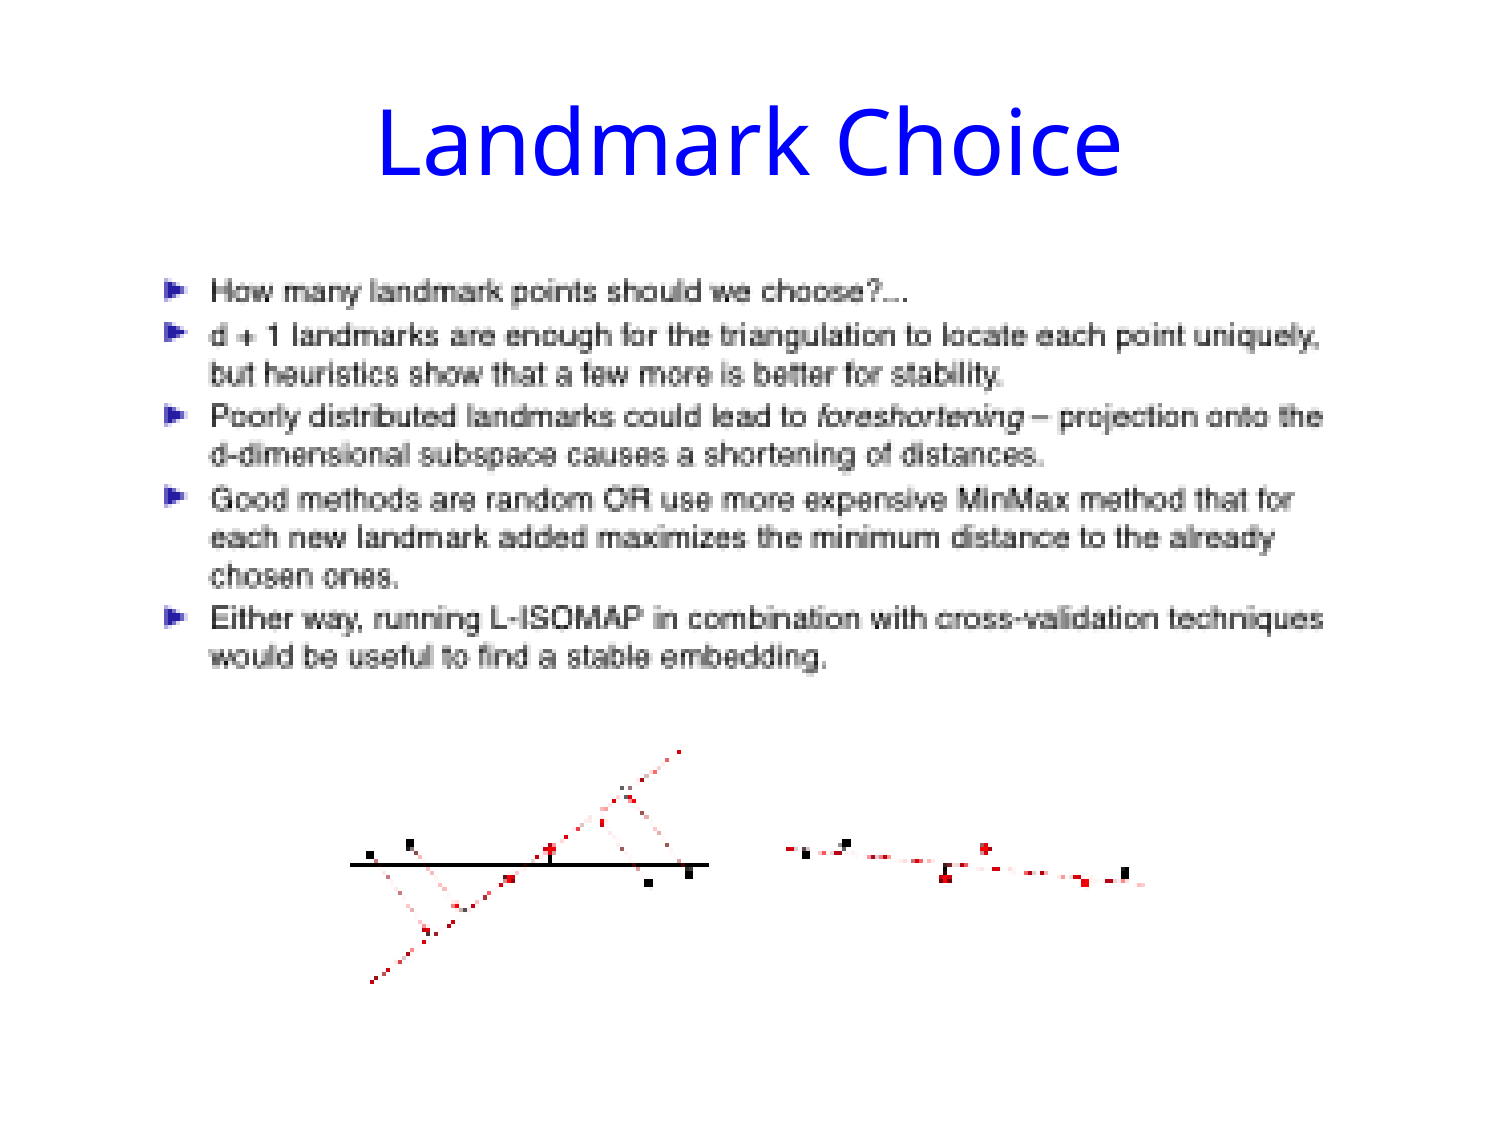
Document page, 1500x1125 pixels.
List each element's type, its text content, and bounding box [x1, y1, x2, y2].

title Landmark Choice [74, 44, 1426, 233]
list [74, 262, 1426, 1006]
